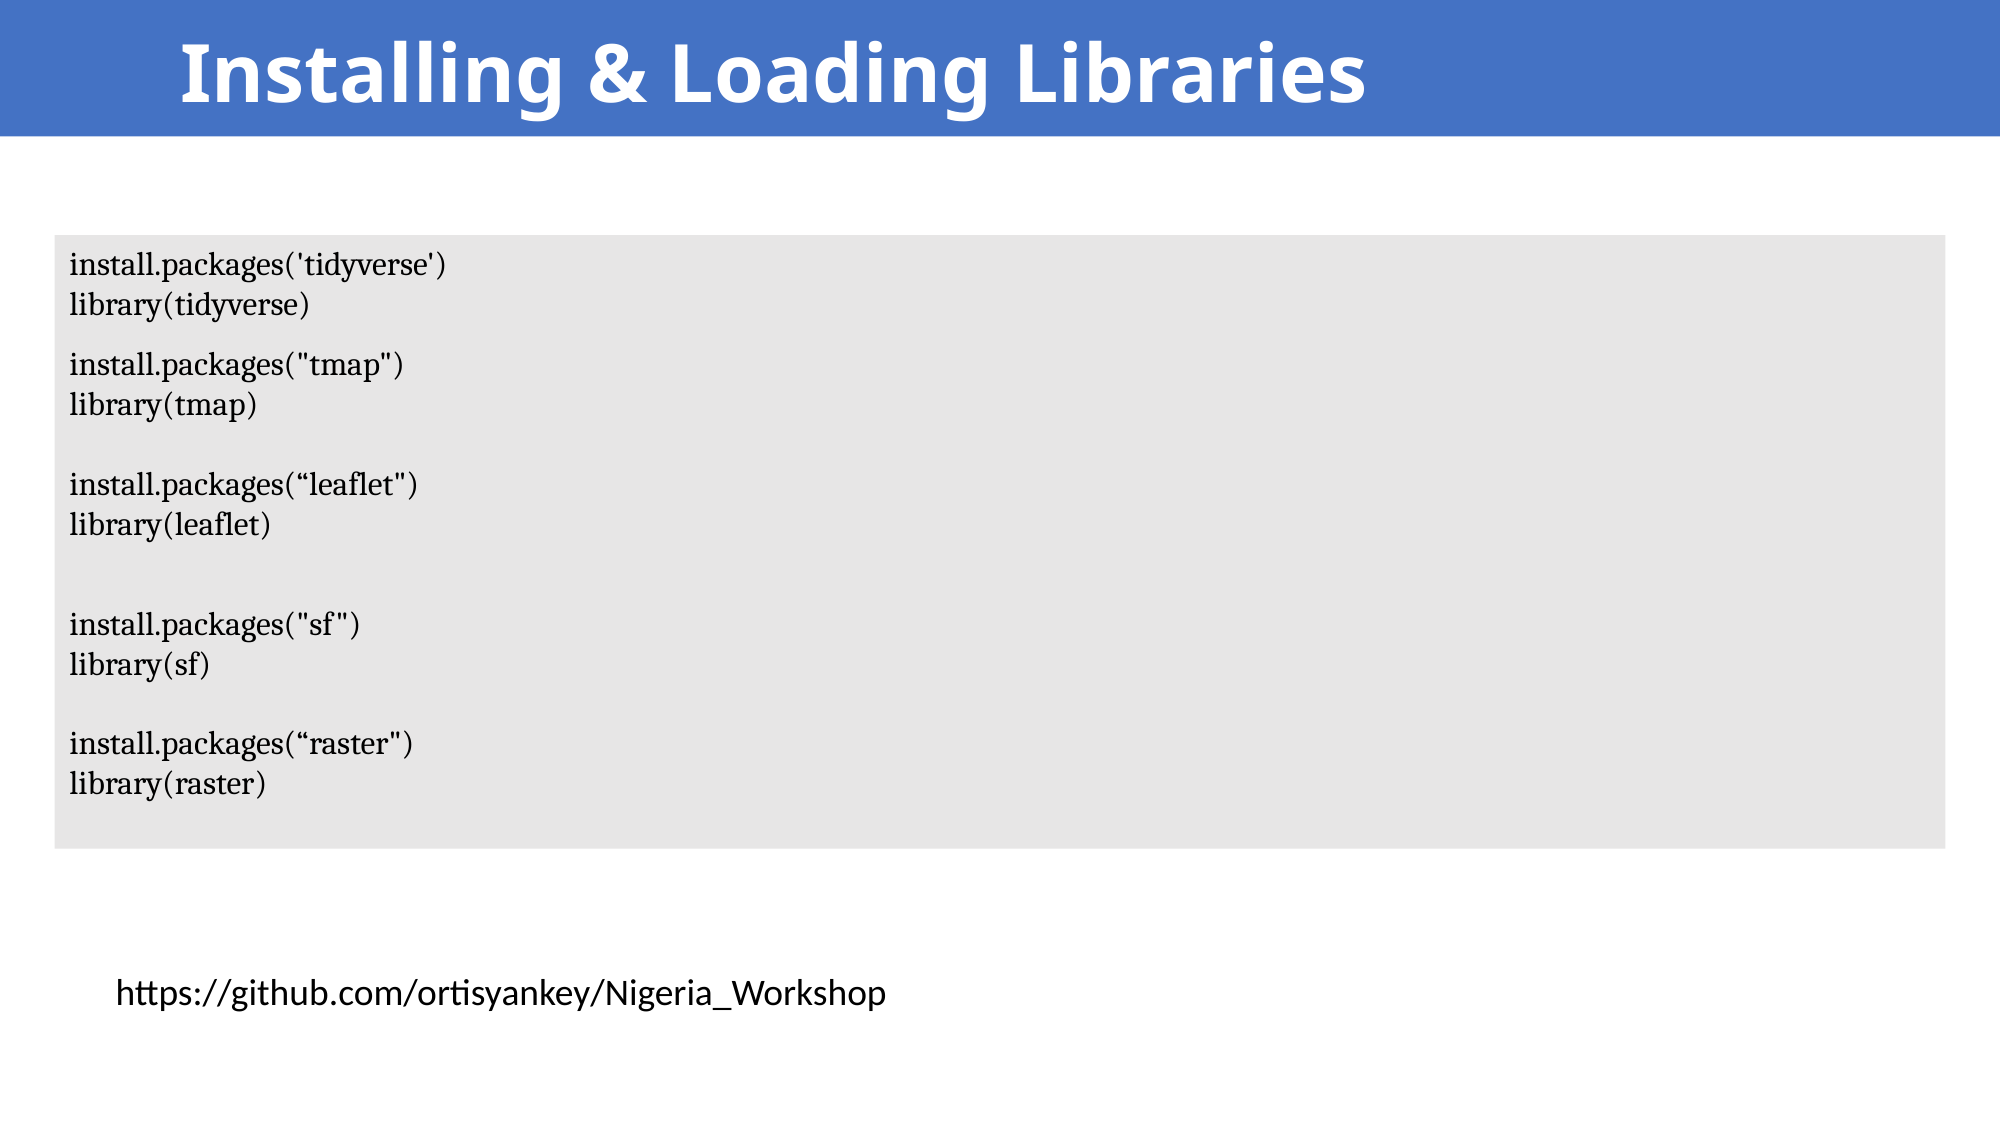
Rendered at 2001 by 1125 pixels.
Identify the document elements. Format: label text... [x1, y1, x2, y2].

list [54, 158, 1976, 1125]
text_box install.packages('tidyverse') library(tidyverse) install.packages("tmap") library(tmap) install.packages(“leaflet") library(leaflet) install.packages("sf") library(sf) install.packages(“raster") library(raster) [54, 235, 1946, 849]
text_box Installing & Loading Libraries [165, 24, 1833, 128]
text_box https://github.com/ortisyankey/Nigeria_Workshop [100, 960, 1102, 1020]
text_box [0, 0, 2000, 137]
